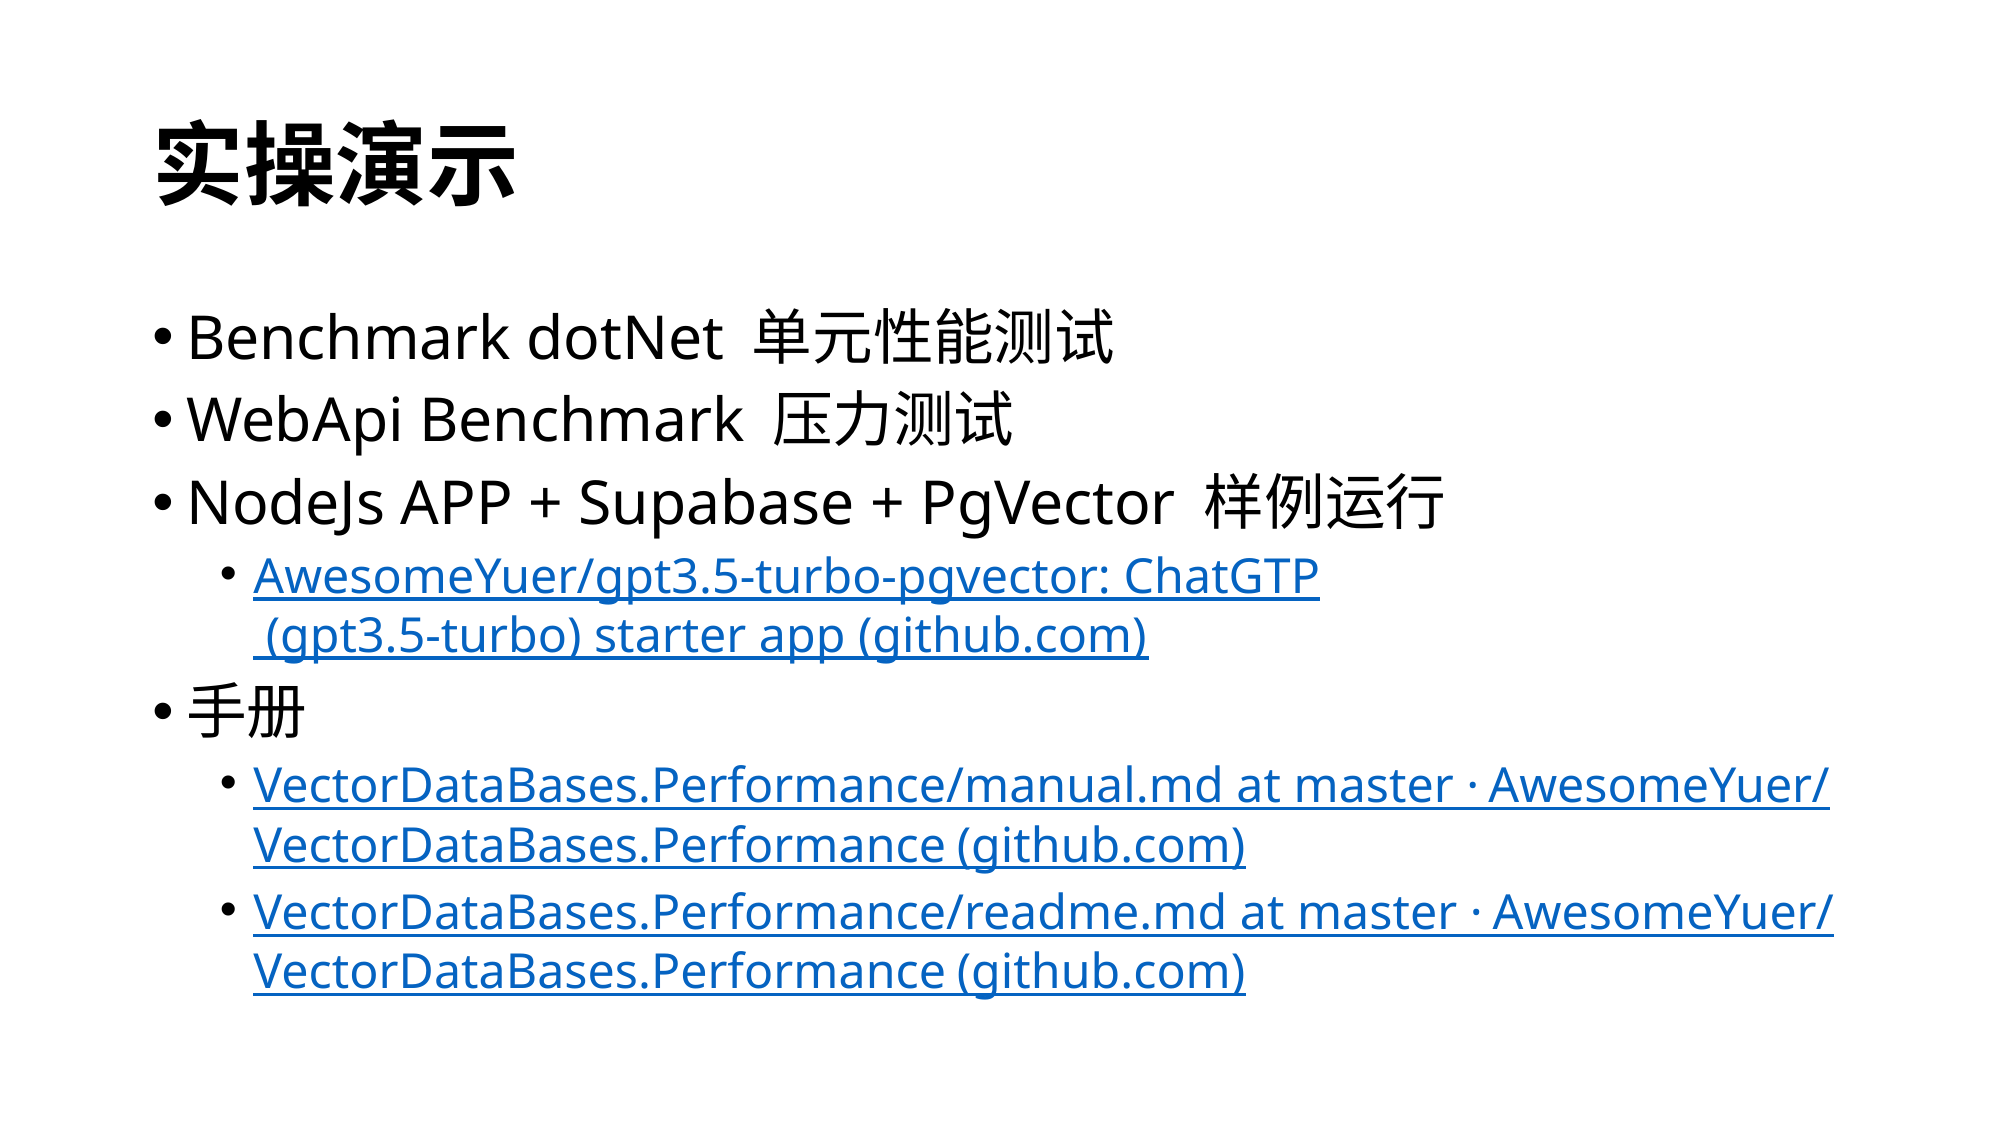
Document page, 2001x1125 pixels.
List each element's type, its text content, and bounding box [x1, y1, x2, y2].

title 实操演示 [137, 59, 1863, 278]
list Benchmark dotNet 单元性能测试 WebApi Benchmark 压力测试 NodeJs APP + Supabase + PgVector 样例运行 AwesomeYuer/gpt3.5-turbo-pgvector: ChatGTP (gpt3.5-turbo) starter app (github.com) 手册 VectorDataBases.Performance/manual.md at master · AwesomeYuer/VectorDataBases.Performance (github.com) VectorDataBases.Performance/readme.md at master · AwesomeYuer/VectorDataBases.Performance (github.com) [137, 299, 1863, 1014]
